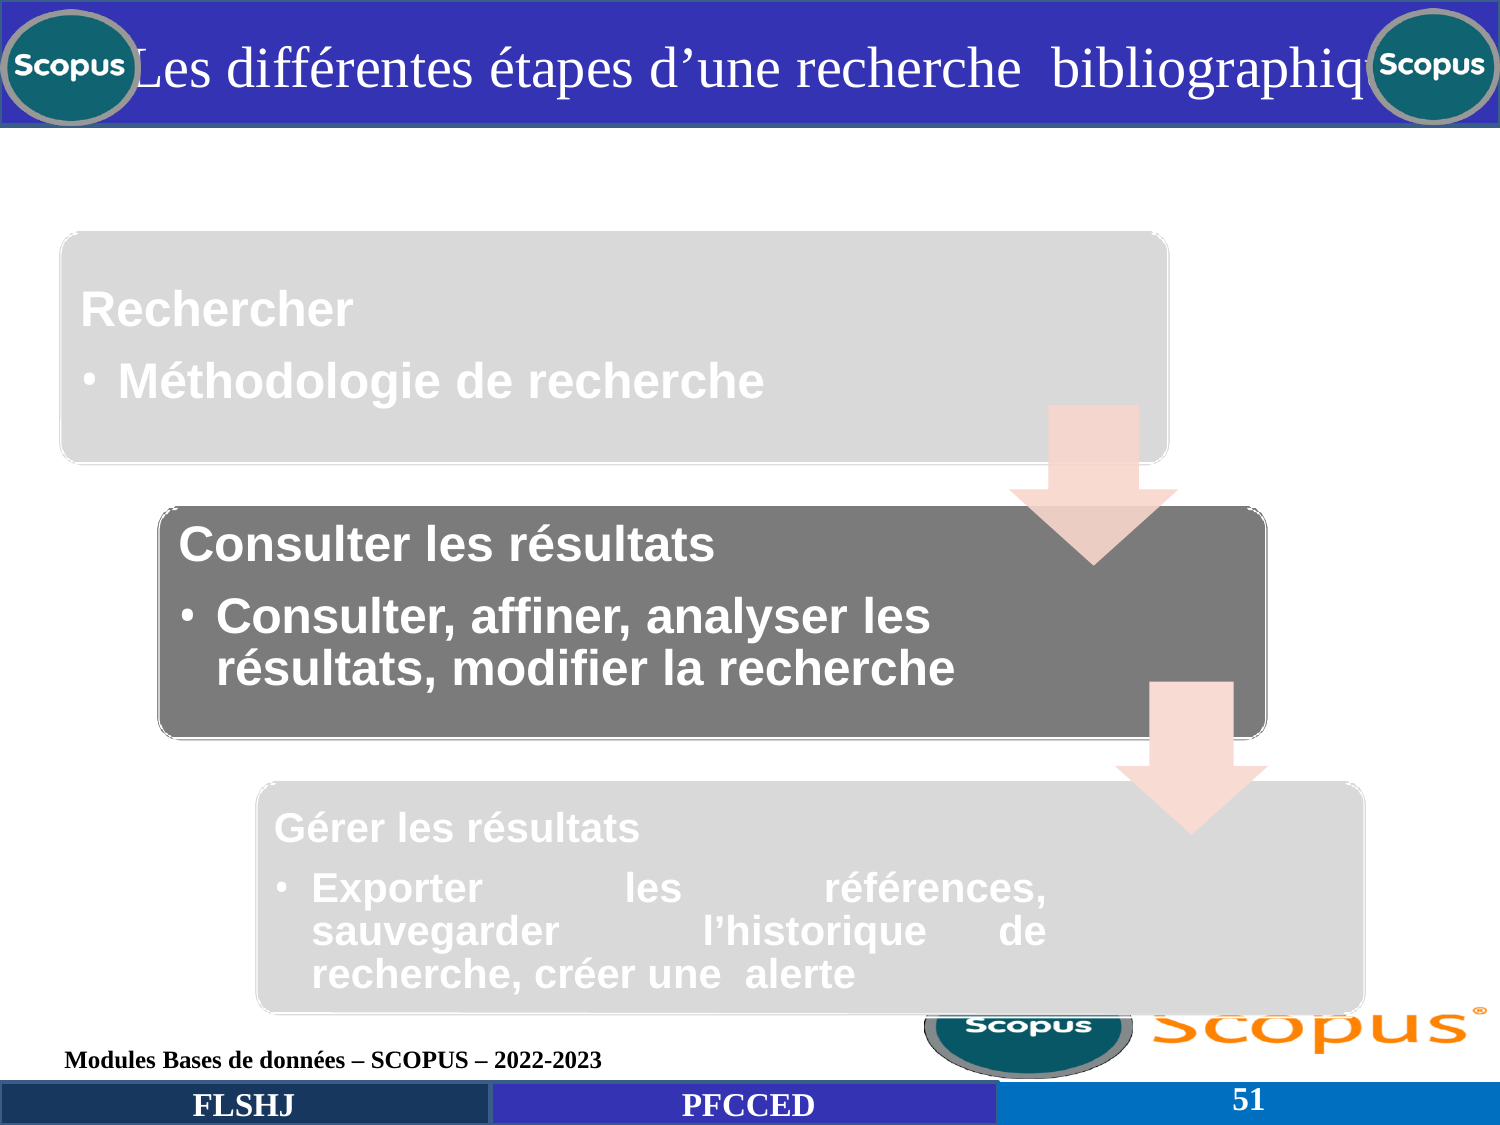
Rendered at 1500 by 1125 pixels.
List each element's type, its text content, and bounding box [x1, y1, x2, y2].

title Les différentes étapes d’une recherche bibliographique [126, 27, 1486, 218]
picture [924, 974, 1488, 1079]
slide_number 51 [1226, 1088, 1273, 1125]
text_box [1008, 404, 1269, 836]
text_box Modules Bases de données – SCOPUS – 2022-2023 [62, 1047, 647, 1074]
slide_number FLSHJ [190, 1084, 300, 1125]
footer PFCCED [679, 1084, 850, 1125]
picture [1366, 7, 1500, 125]
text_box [54, 226, 1370, 1019]
picture [0, 9, 141, 127]
